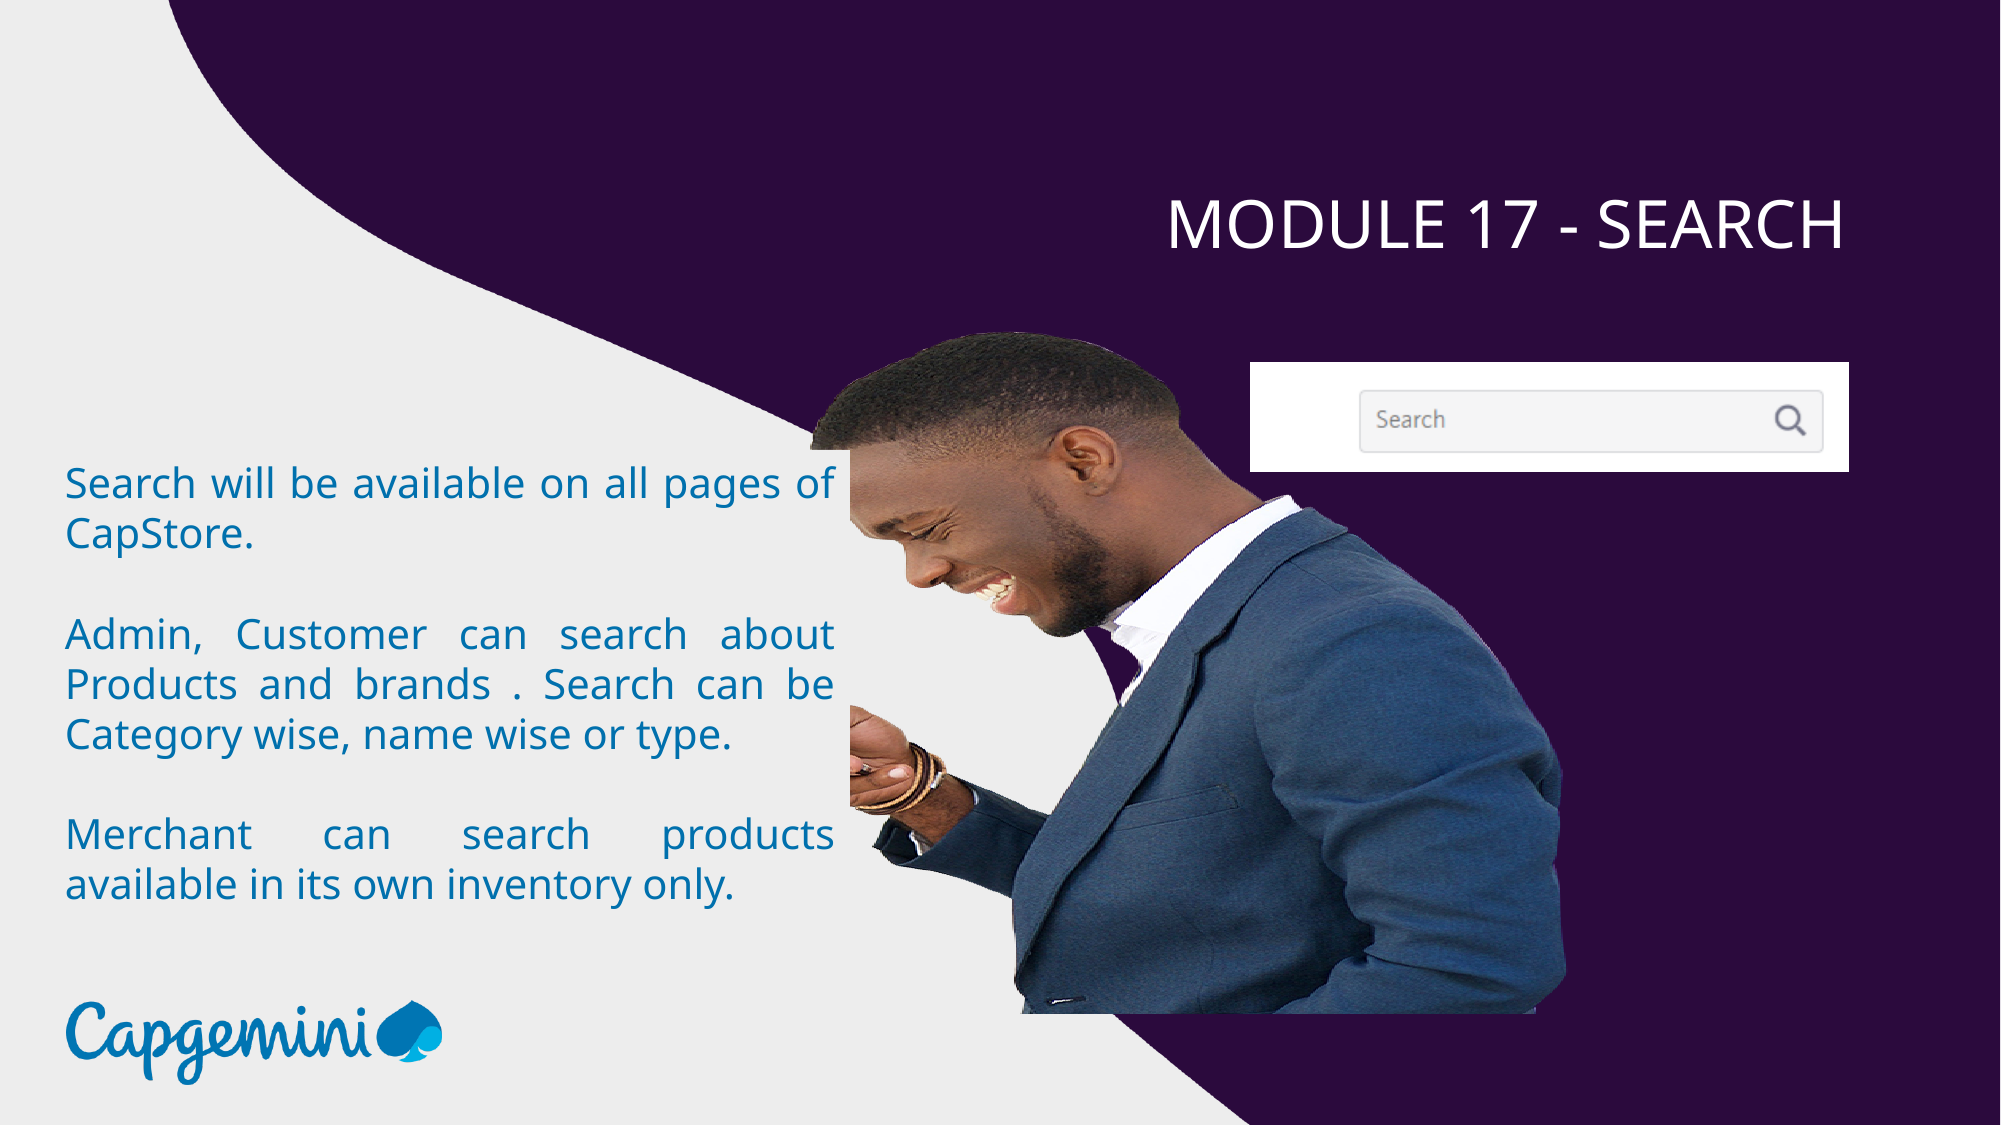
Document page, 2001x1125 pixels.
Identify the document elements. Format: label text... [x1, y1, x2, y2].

picture [0, 0, 2001, 1125]
picture [185, 1061, 195, 1079]
text_box MODULE 17 - SEARCH [1150, 174, 1862, 270]
picture [217, 1027, 225, 1042]
